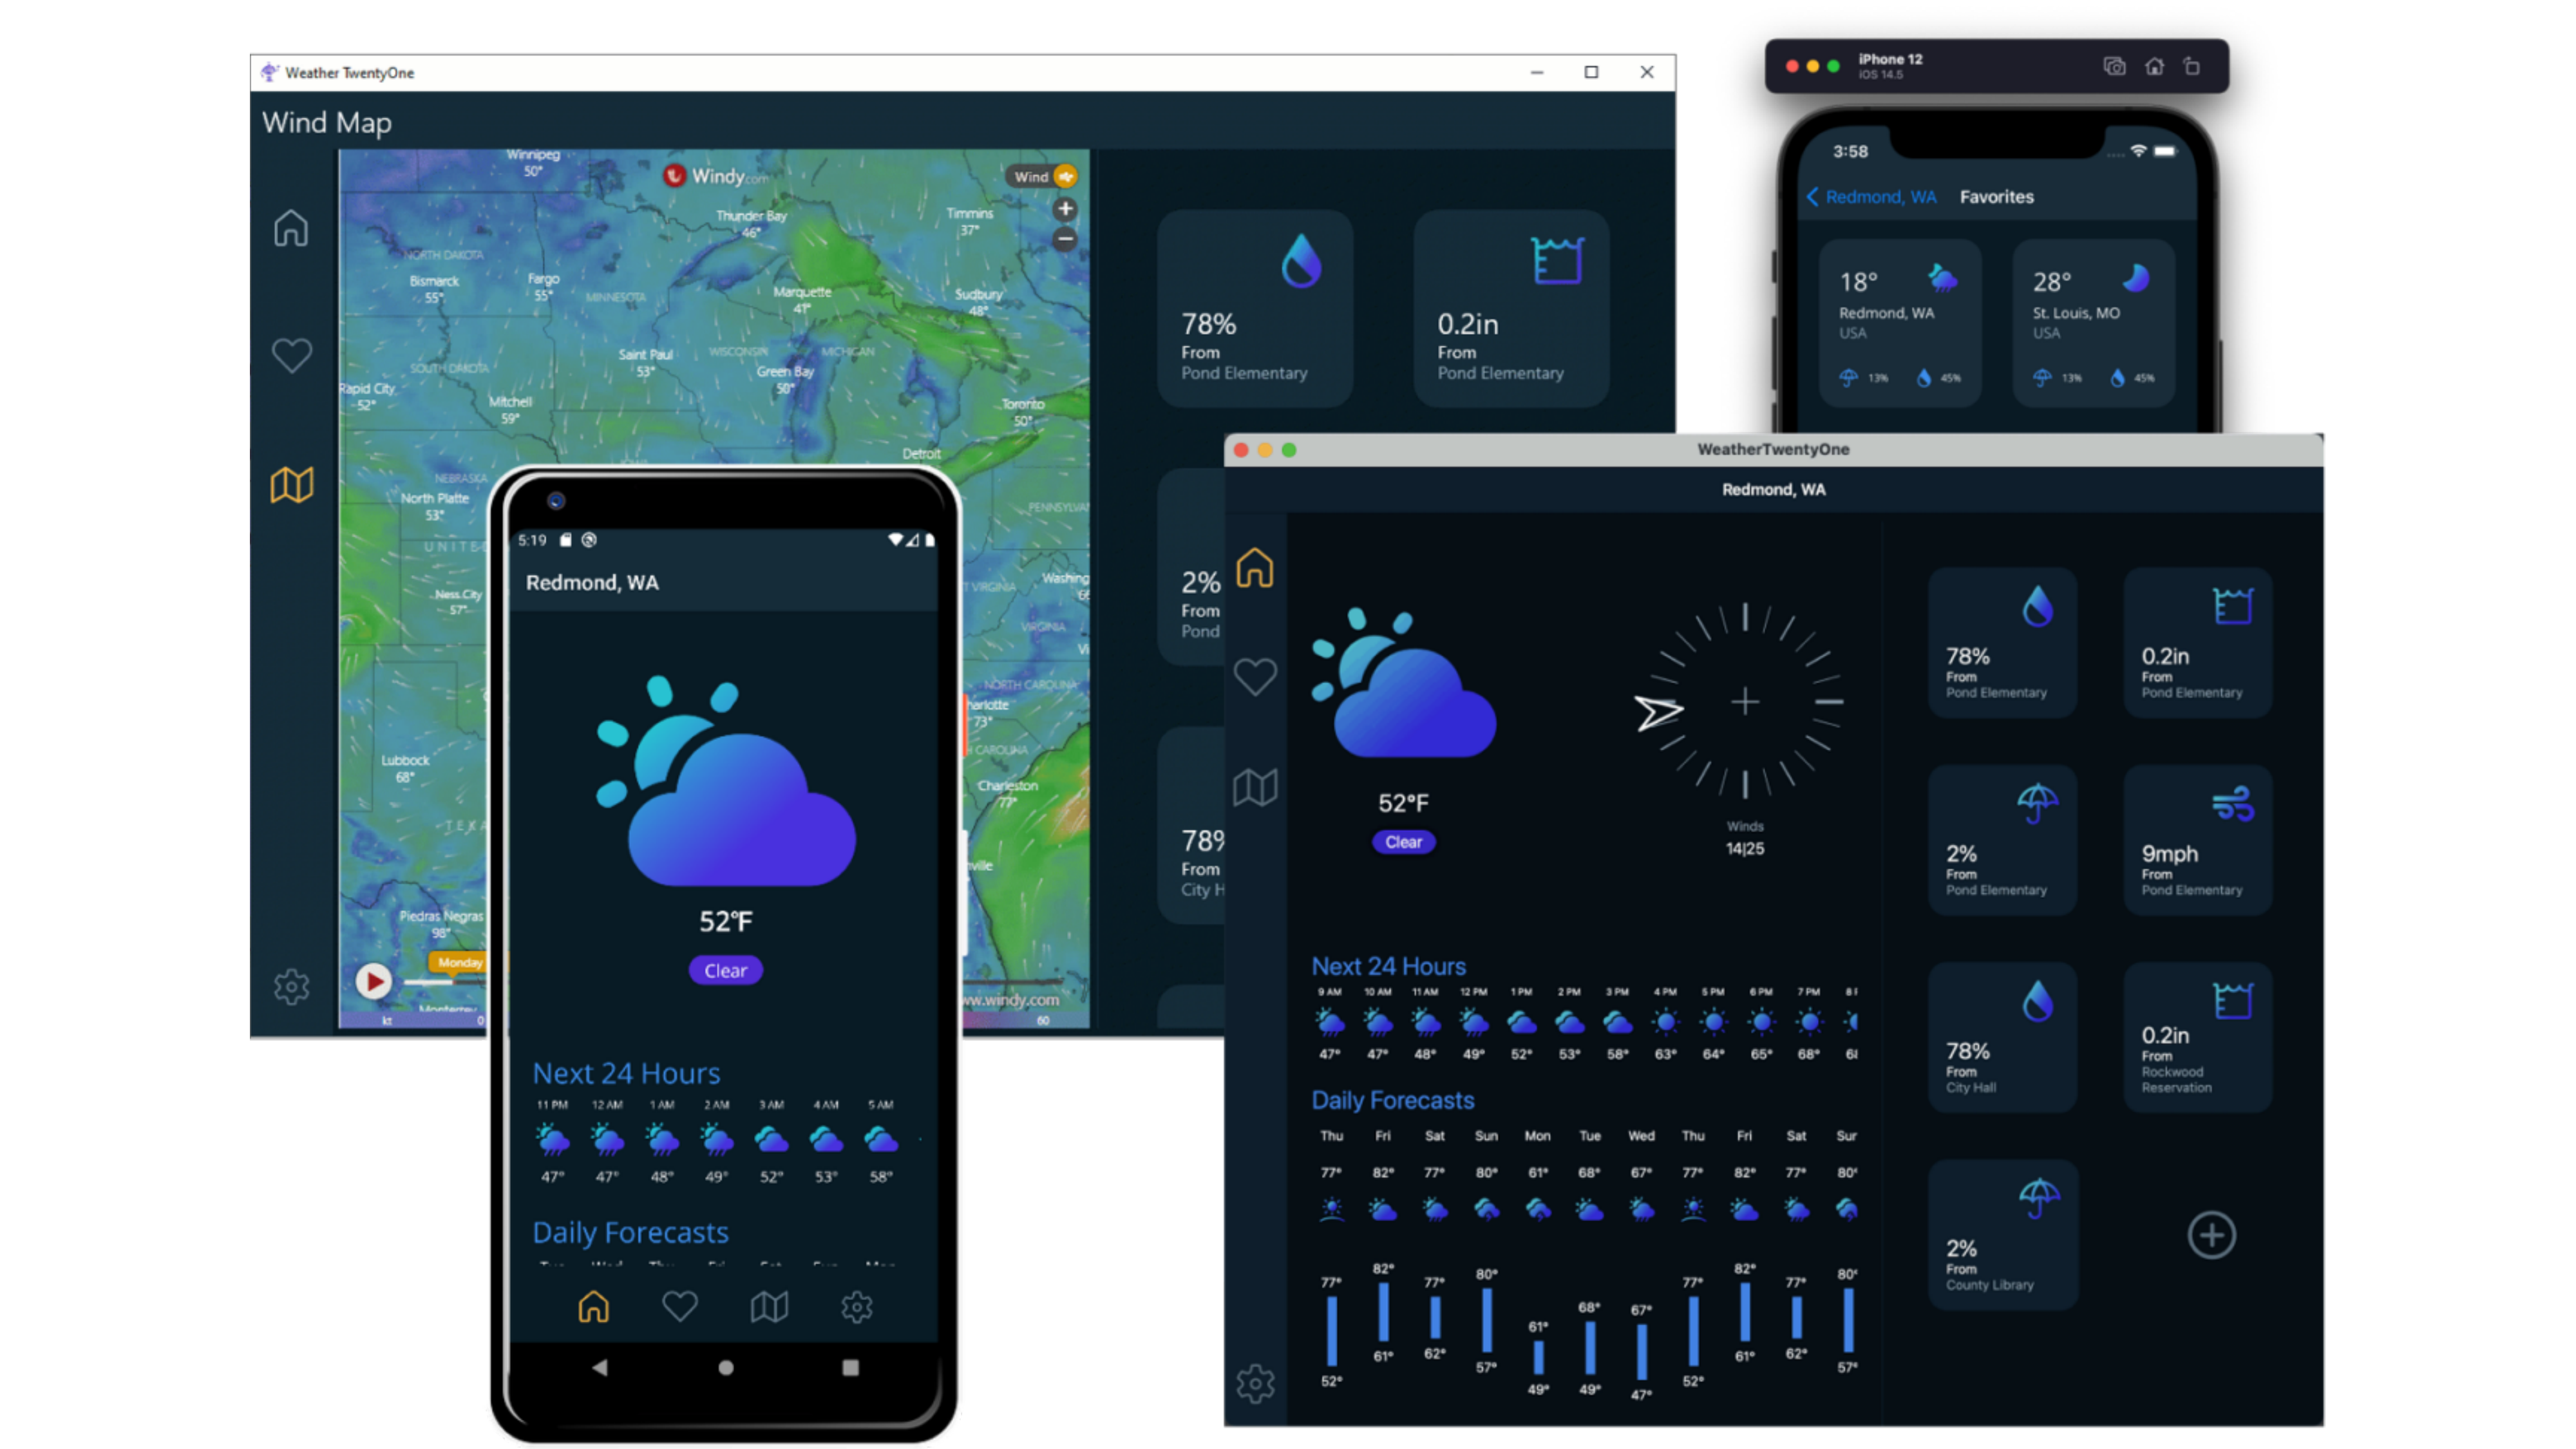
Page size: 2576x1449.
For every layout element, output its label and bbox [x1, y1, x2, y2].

picture [250, 0, 2325, 1449]
